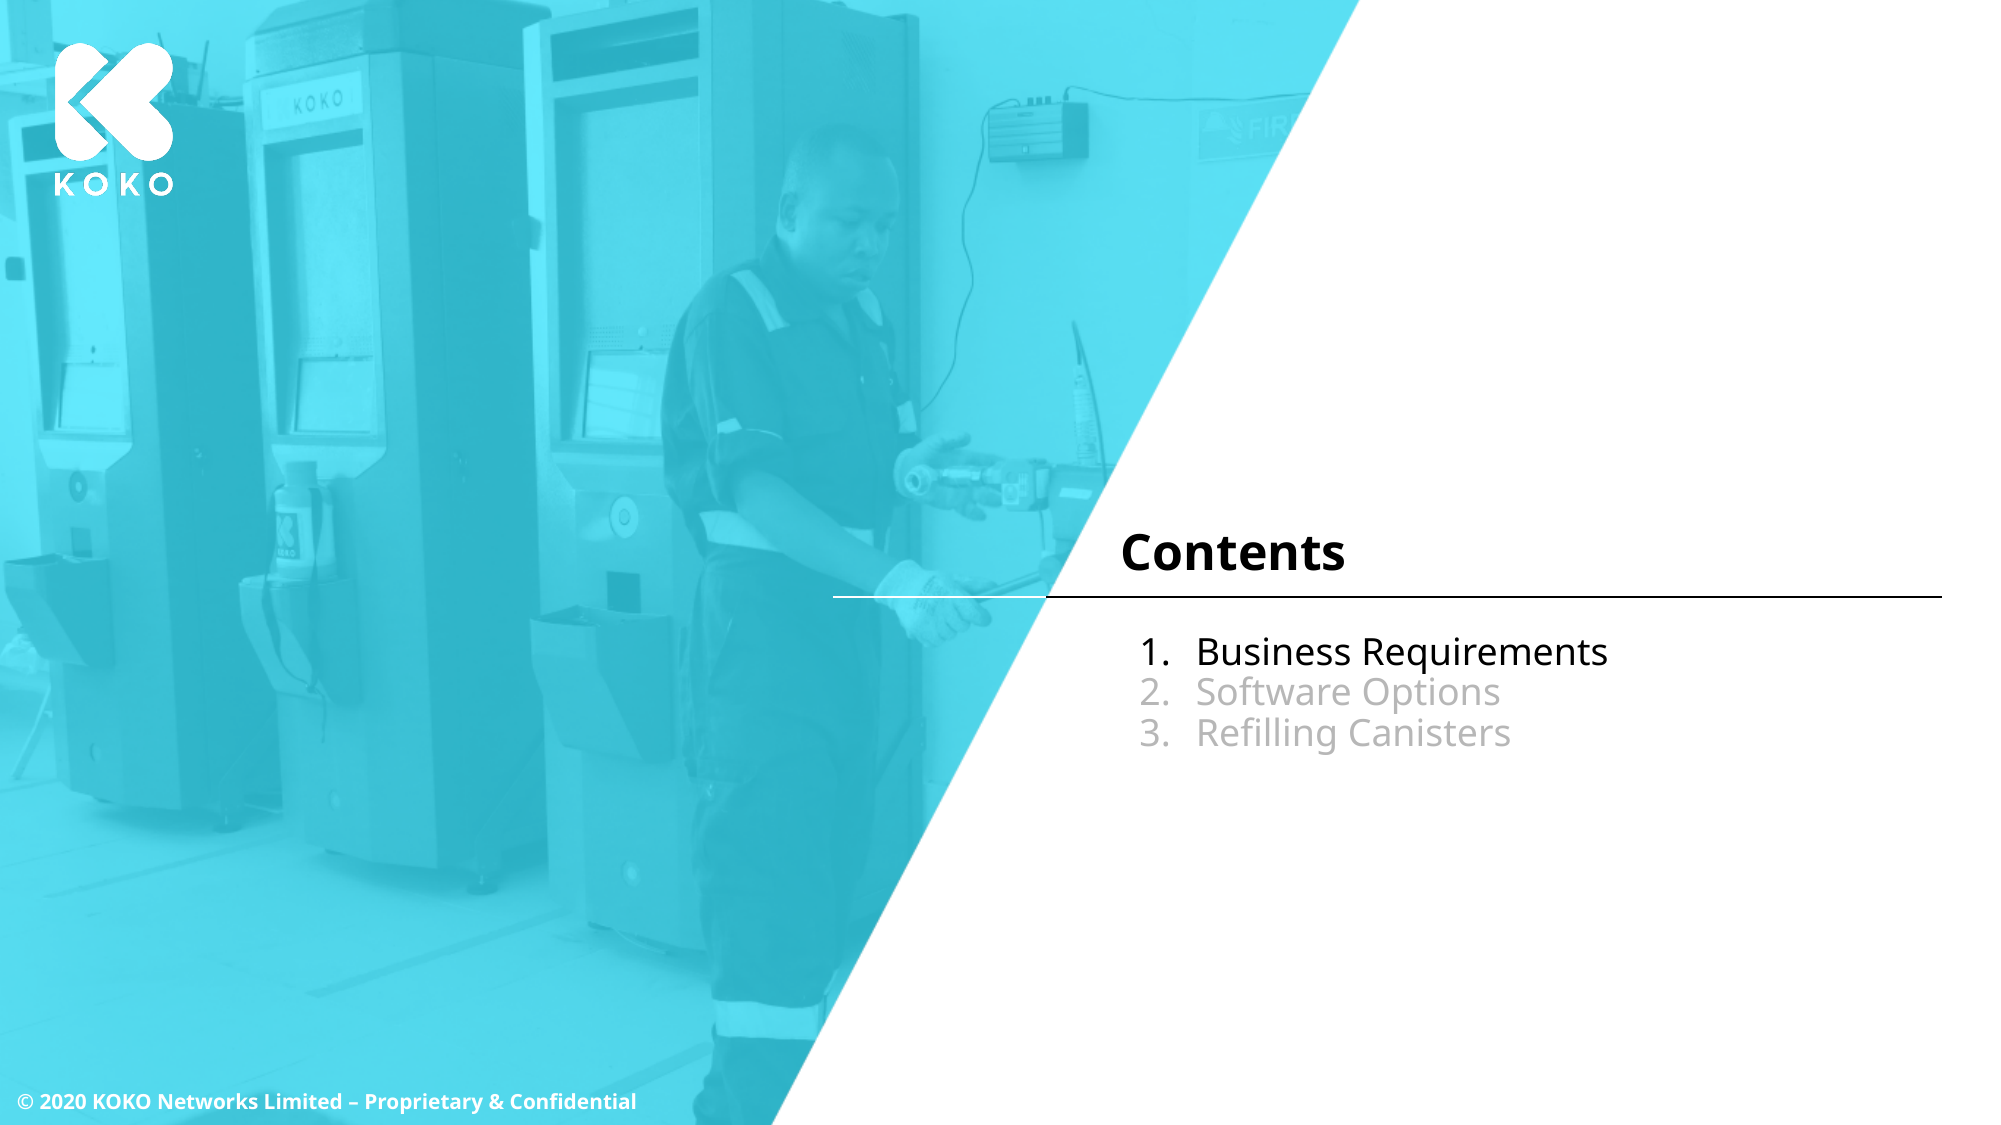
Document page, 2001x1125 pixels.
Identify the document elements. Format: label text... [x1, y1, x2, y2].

subtitle Business Requirements Software Options Refilling Canisters [1105, 625, 1942, 748]
title Contents [1105, 492, 1942, 616]
picture [0, 0, 2000, 1125]
